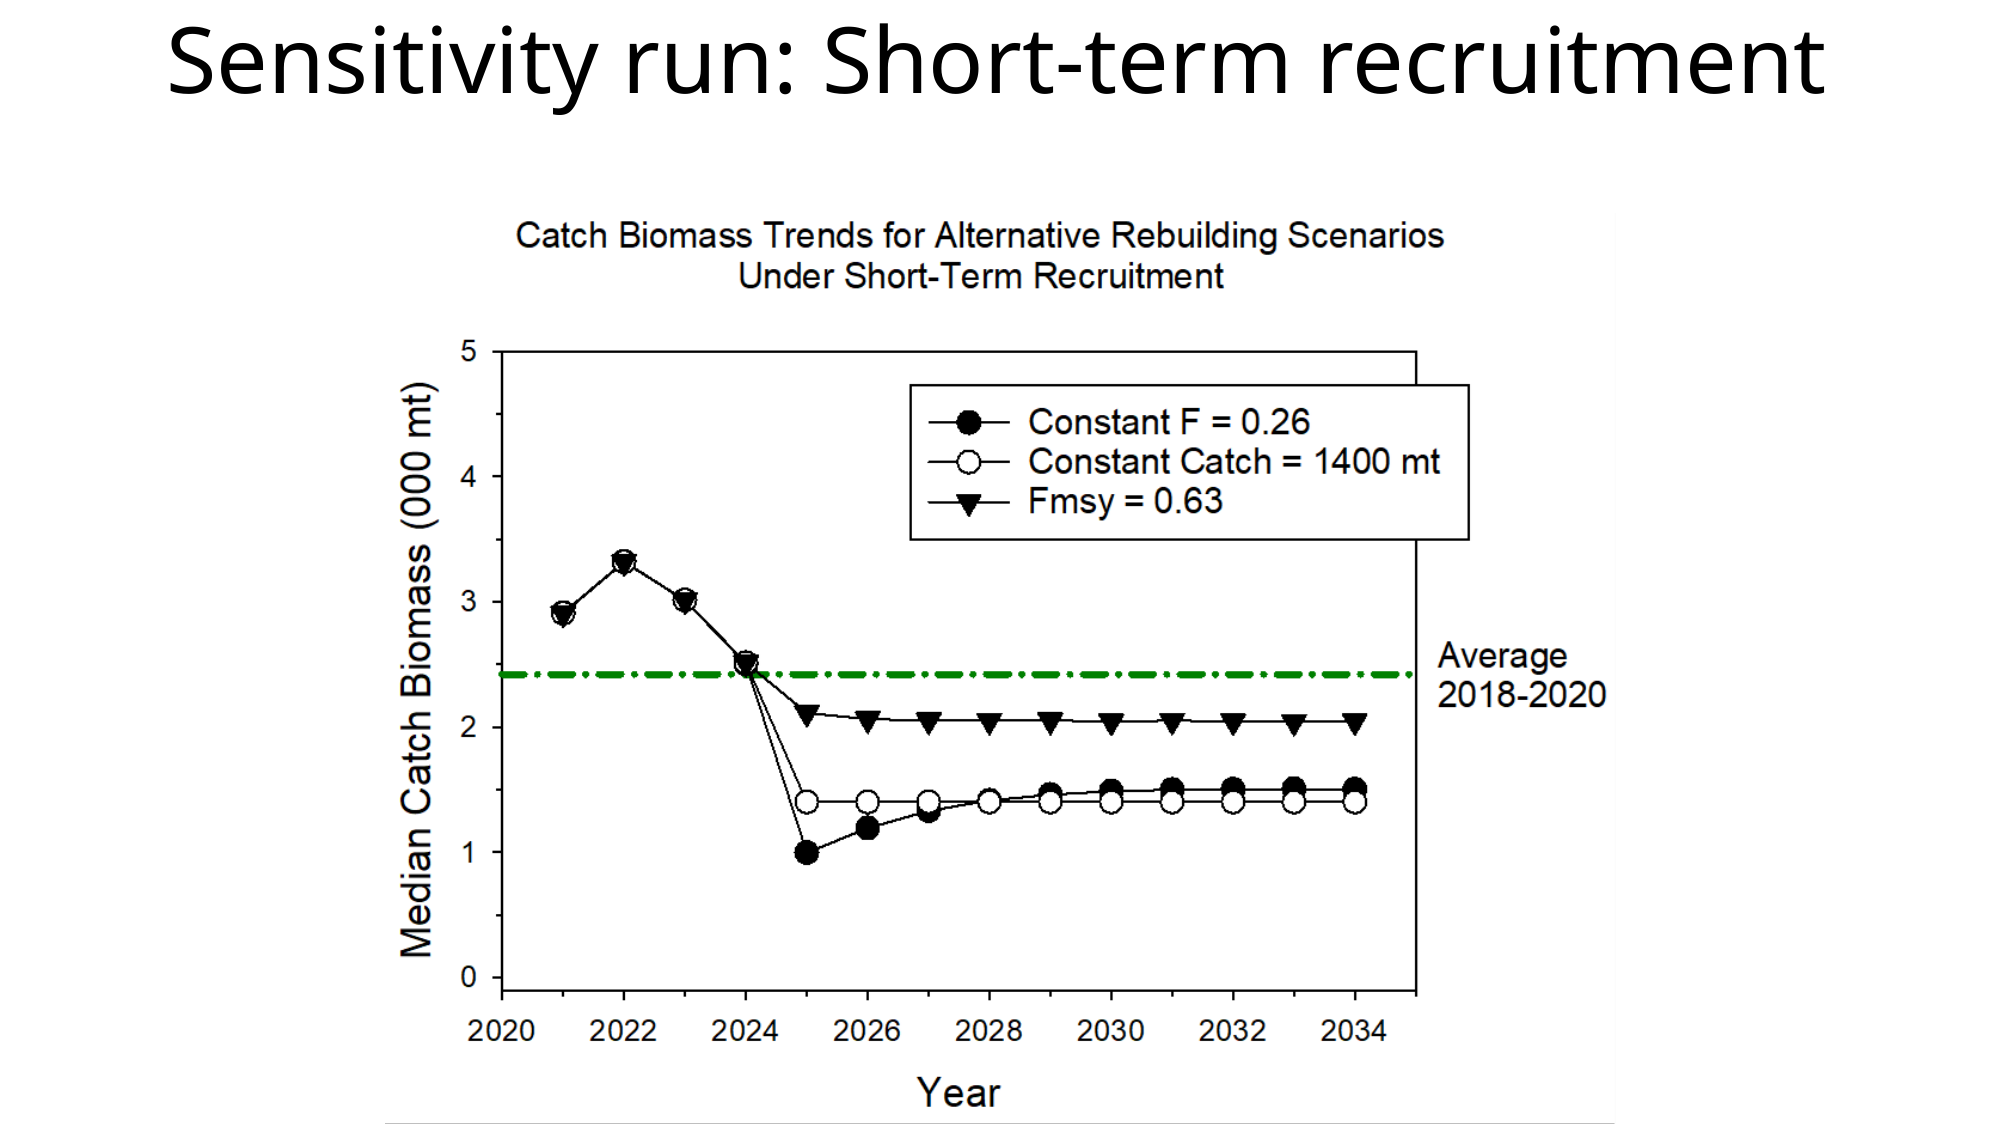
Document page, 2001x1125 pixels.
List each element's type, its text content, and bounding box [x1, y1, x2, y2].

picture [383, 212, 1616, 1125]
text_box Sensitivity run: Short-term recruitment [80, 7, 1915, 126]
